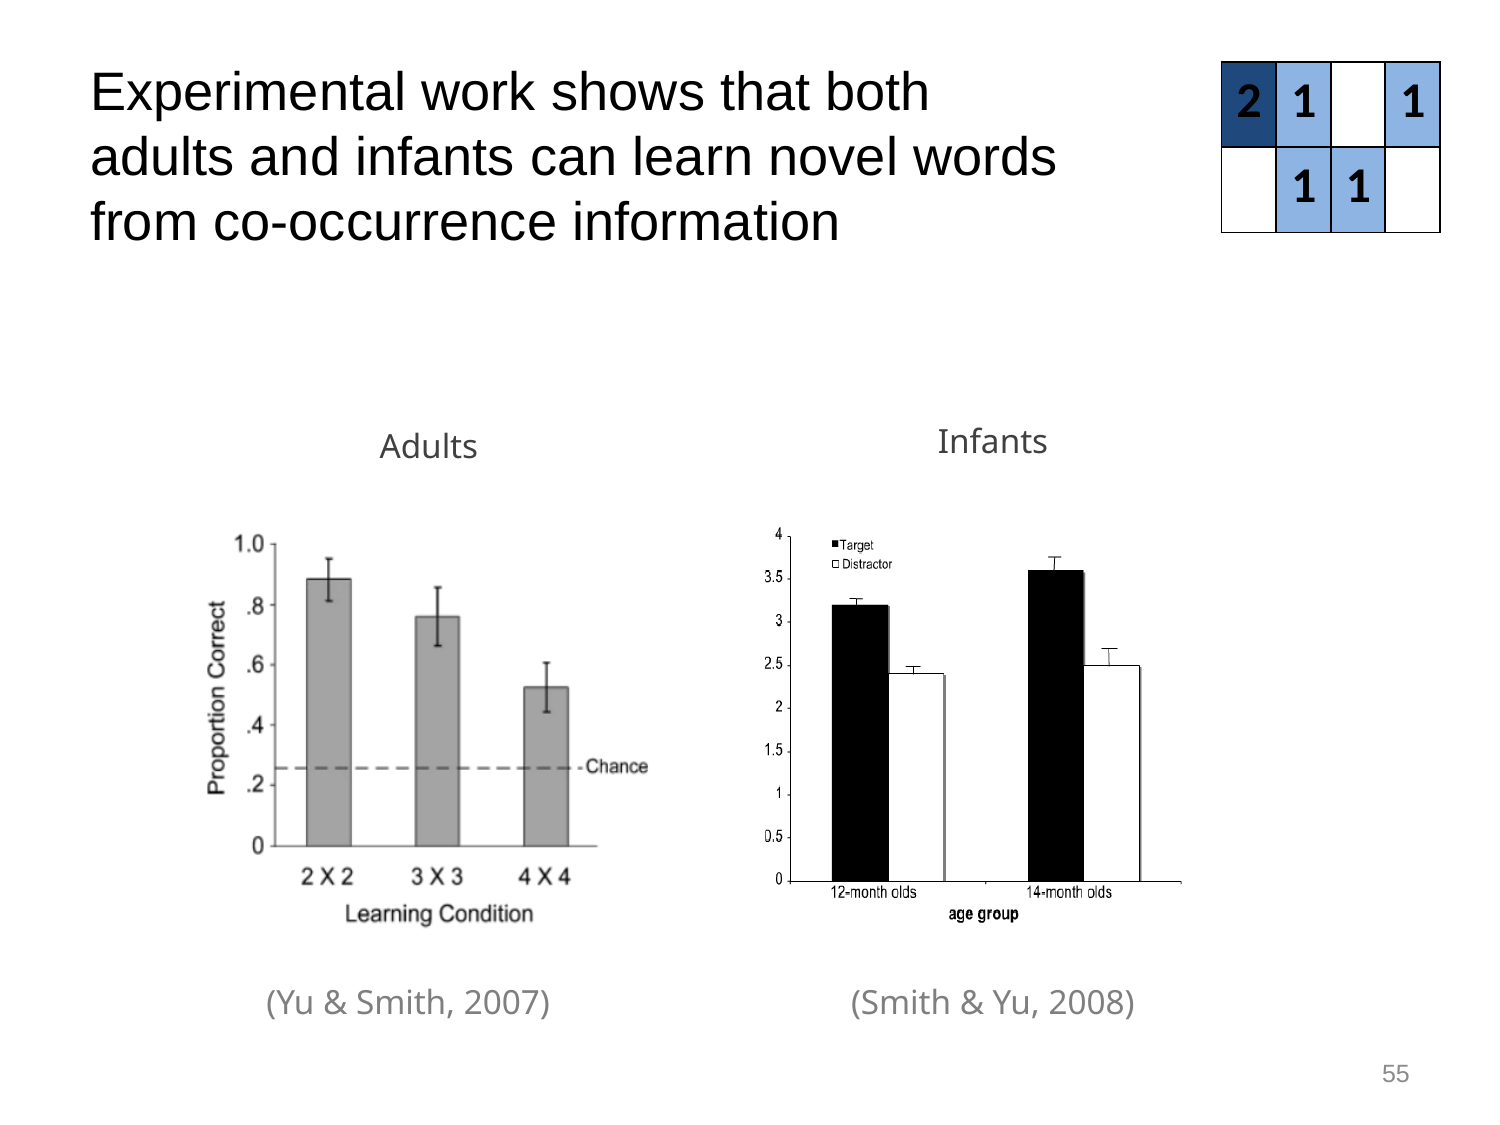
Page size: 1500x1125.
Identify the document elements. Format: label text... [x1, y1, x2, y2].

table_header [1332, 63, 1384, 146]
table_cell 1 [1277, 148, 1330, 232]
text_box (Smith & Yu, 2008) [795, 973, 1191, 1029]
text_box (Yu & Smith, 2007) [210, 973, 607, 1029]
text_box Experimental work shows that both adults and infants can learn novel words from co-occurrence information [75, 45, 1075, 264]
table_header 2 [1222, 63, 1275, 146]
table_cell 1 [1332, 148, 1384, 232]
table_header 1 [1277, 63, 1330, 146]
text_box Adults [235, 417, 632, 472]
slide_number 55 [1074, 1042, 1425, 1103]
table_header 1 [1386, 63, 1439, 146]
text_box Infants [795, 413, 1191, 468]
picture [736, 503, 1192, 947]
table_cell [1222, 148, 1275, 232]
picture [157, 503, 682, 947]
table_cell [1386, 148, 1439, 232]
